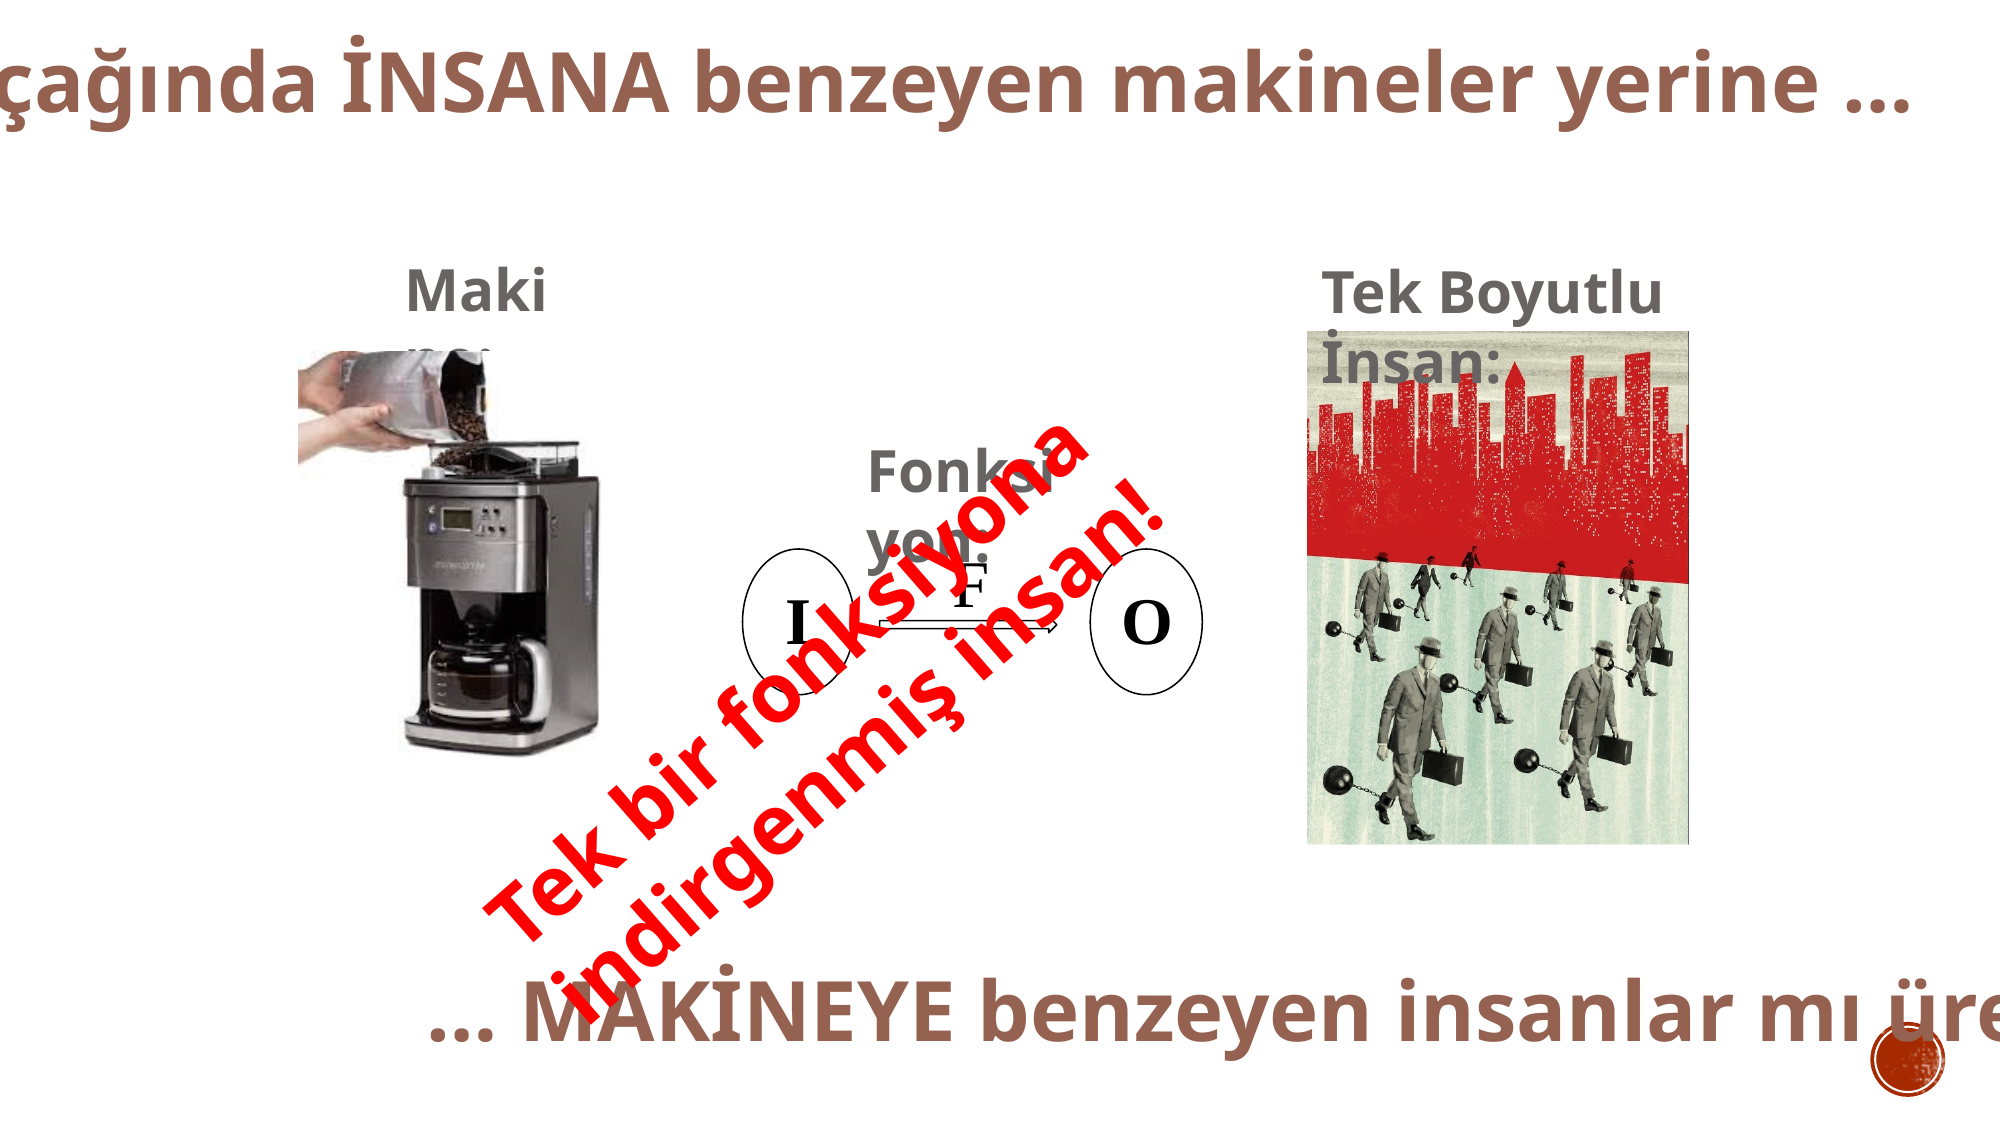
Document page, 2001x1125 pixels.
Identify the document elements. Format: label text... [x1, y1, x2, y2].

picture [297, 351, 602, 759]
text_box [742, 533, 1203, 695]
picture [1870, 1066, 1945, 1097]
text_box Tek bir fonksiyona indirgenmiş insan! [449, 643, 995, 1057]
text_box Sanayi çağında İNSANA benzeyen makineler yerine … [0, 22, 1930, 137]
text_box Fonksiyon: [852, 426, 983, 531]
text_box Tek bir fonksiyona indirgenmiş insan! [865, 169, 1417, 531]
picture [1878, 1066, 1938, 1090]
text_box Tek Boyutlu İnsan: [1347, 248, 1727, 403]
text_box Makine: [389, 245, 566, 350]
picture [1306, 331, 1689, 845]
text_box … MAKİNEYE benzeyen insanlar mı ürettik? [411, 950, 2000, 1066]
